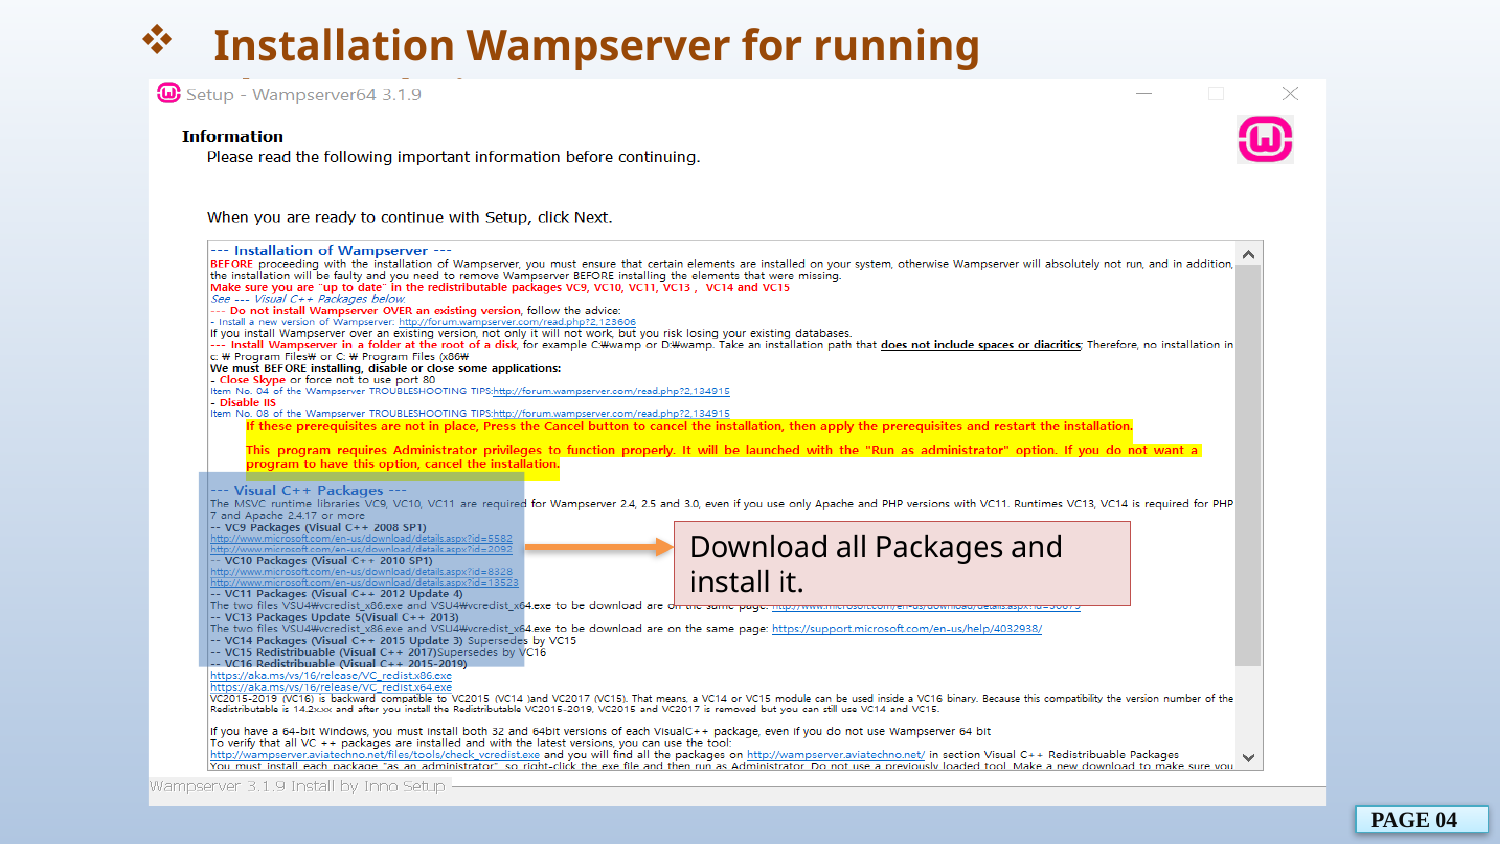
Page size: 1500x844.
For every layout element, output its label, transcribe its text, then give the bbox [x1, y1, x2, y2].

text_box Installation Wampserver for running phpMyAdmin [123, 11, 1076, 127]
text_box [148, 79, 1327, 807]
text_box PAGE 04 [1355, 805, 1489, 833]
